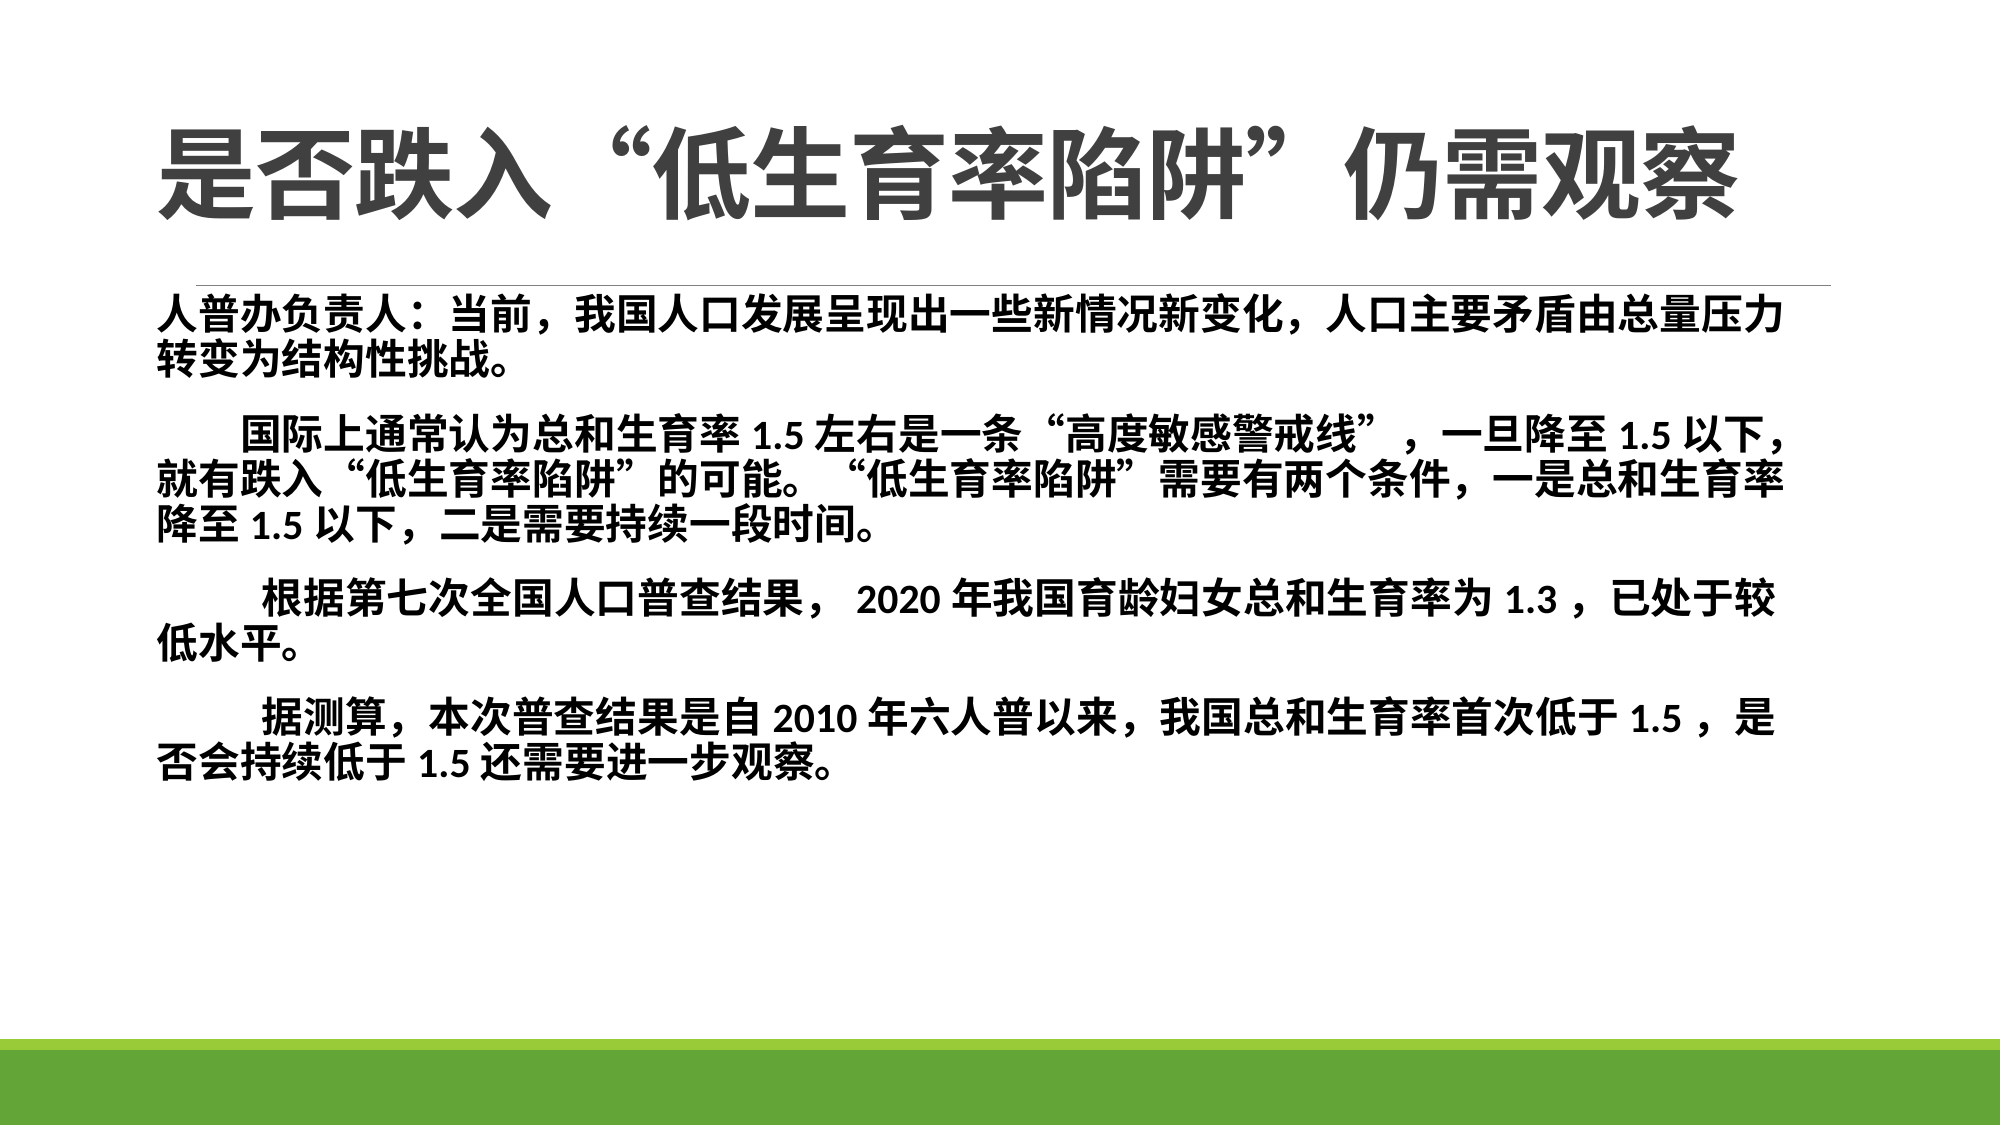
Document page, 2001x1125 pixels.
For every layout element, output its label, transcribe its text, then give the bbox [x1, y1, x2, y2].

list 人普办负责人：当前，我国人口发展呈现出一些新情况新变化，人口主要矛盾由总量压力转变为结构性挑战。 国际上通常认为总和生育率1.5左右是一条“高度敏感警戒线”，一旦降至1.5以下，就有跌入“低生育率陷阱”的可能。“低生育率陷阱”需要有两个条件，一是总和生育率降至1.5以下，二是需要持续一段时间。 根据第七次全国人口普查结果，2020年我国育龄妇女总和生育率为1.3，已处于较低水平。 据测算，本次普查结果是自2010年六人普以来，我国总和生育率首次低于1.5，是否会持续低于1.5还需要进一步观察。 [141, 286, 1792, 947]
title 是否跌入“低生育率陷阱”仍需观察 [141, 98, 1792, 240]
